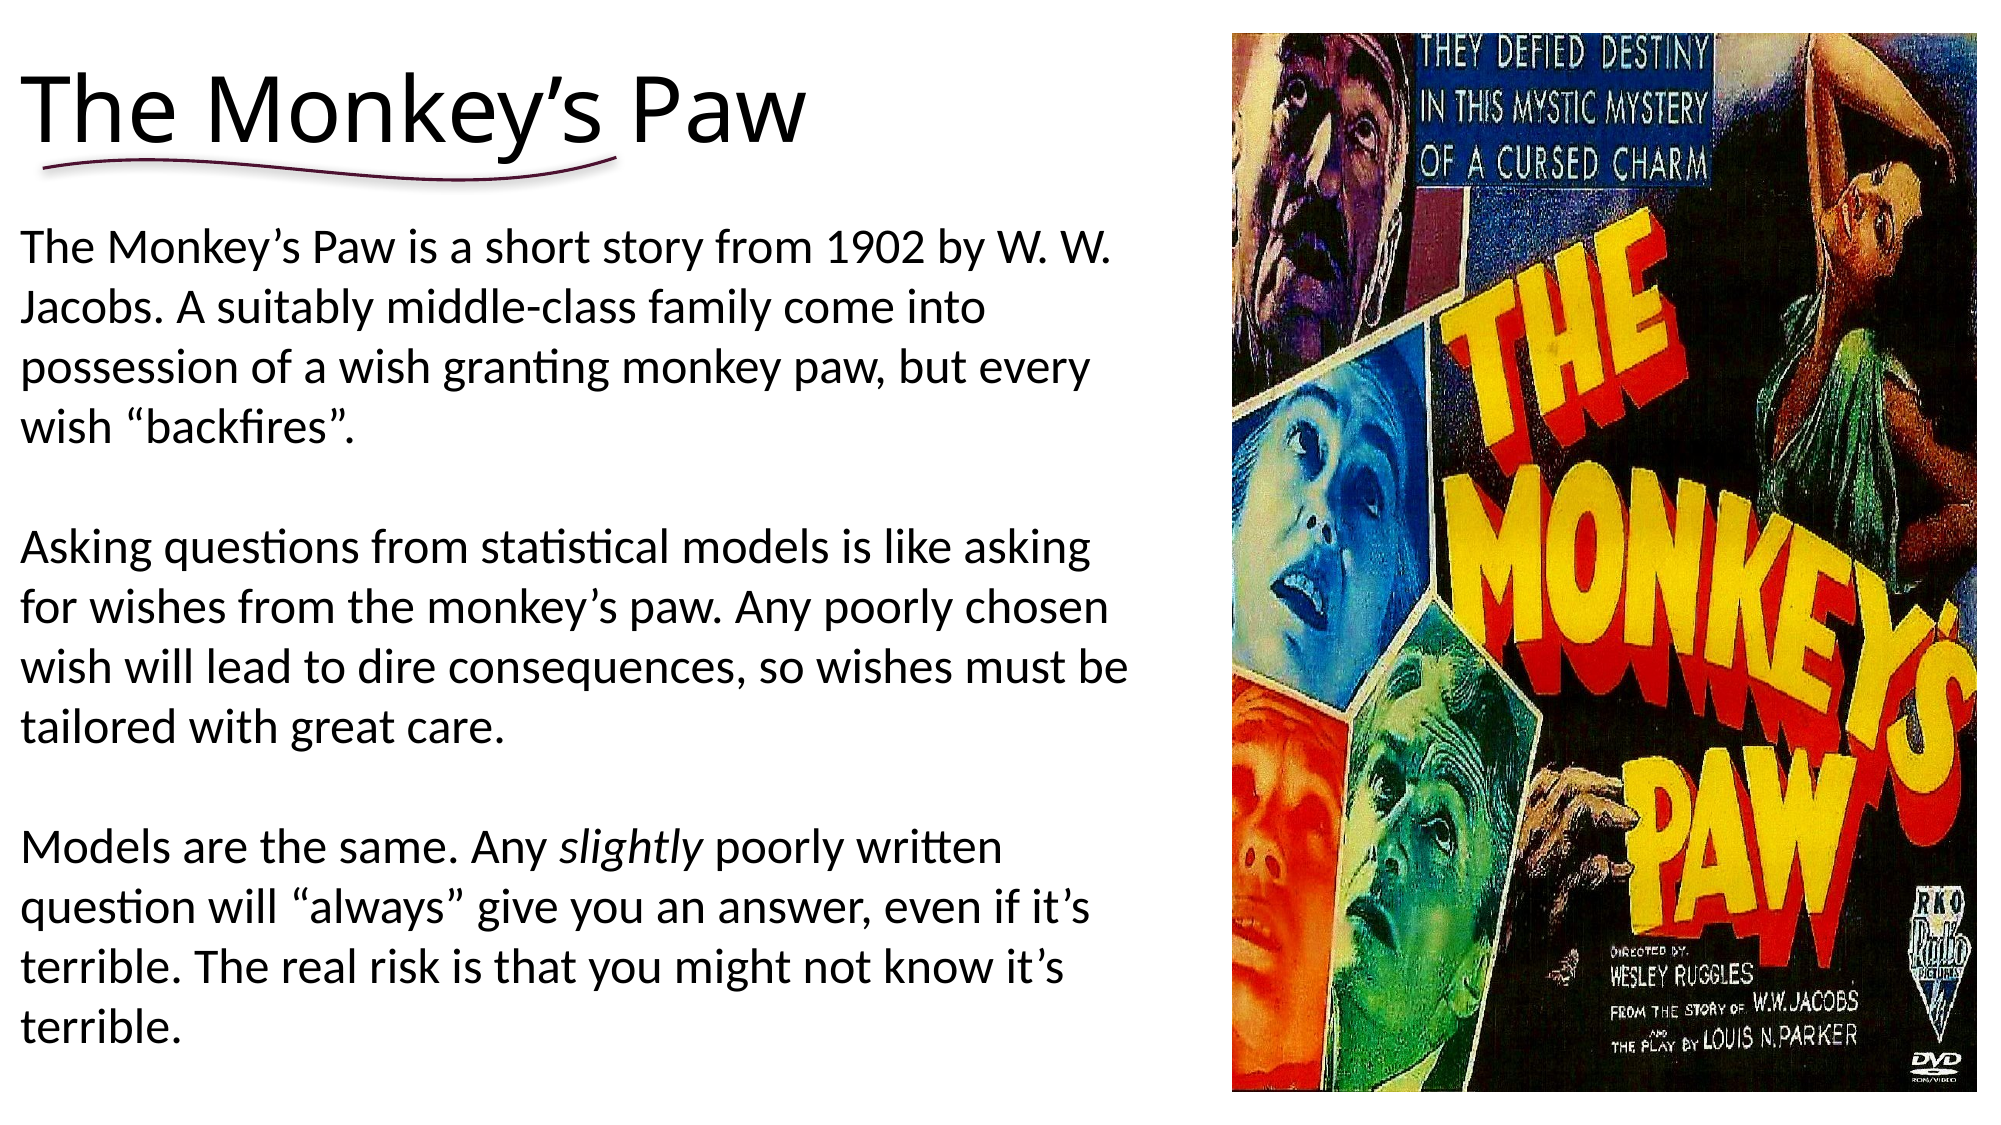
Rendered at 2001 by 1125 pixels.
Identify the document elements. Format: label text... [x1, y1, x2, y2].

title The Monkey’s Paw [0, 43, 1163, 193]
picture [1232, 33, 1977, 1092]
text_box [42, 157, 617, 180]
list The Monkey’s Paw is a short story from 1902 by W. W. Jacobs. A suitably middle-class family come into possession of a wish granting monkey paw, but every wish “backfires”. Asking questions from statistical models is like asking for wishes from the monkey’s paw. Any poorly chosen wish will lead to dire consequences, so wishes must be tailored with great care. Models are the same. Any slightly poorly written question will “always” give you an answer, even if it’s terrible. The real risk is that you might not know it’s terrible. [0, 193, 1175, 1061]
